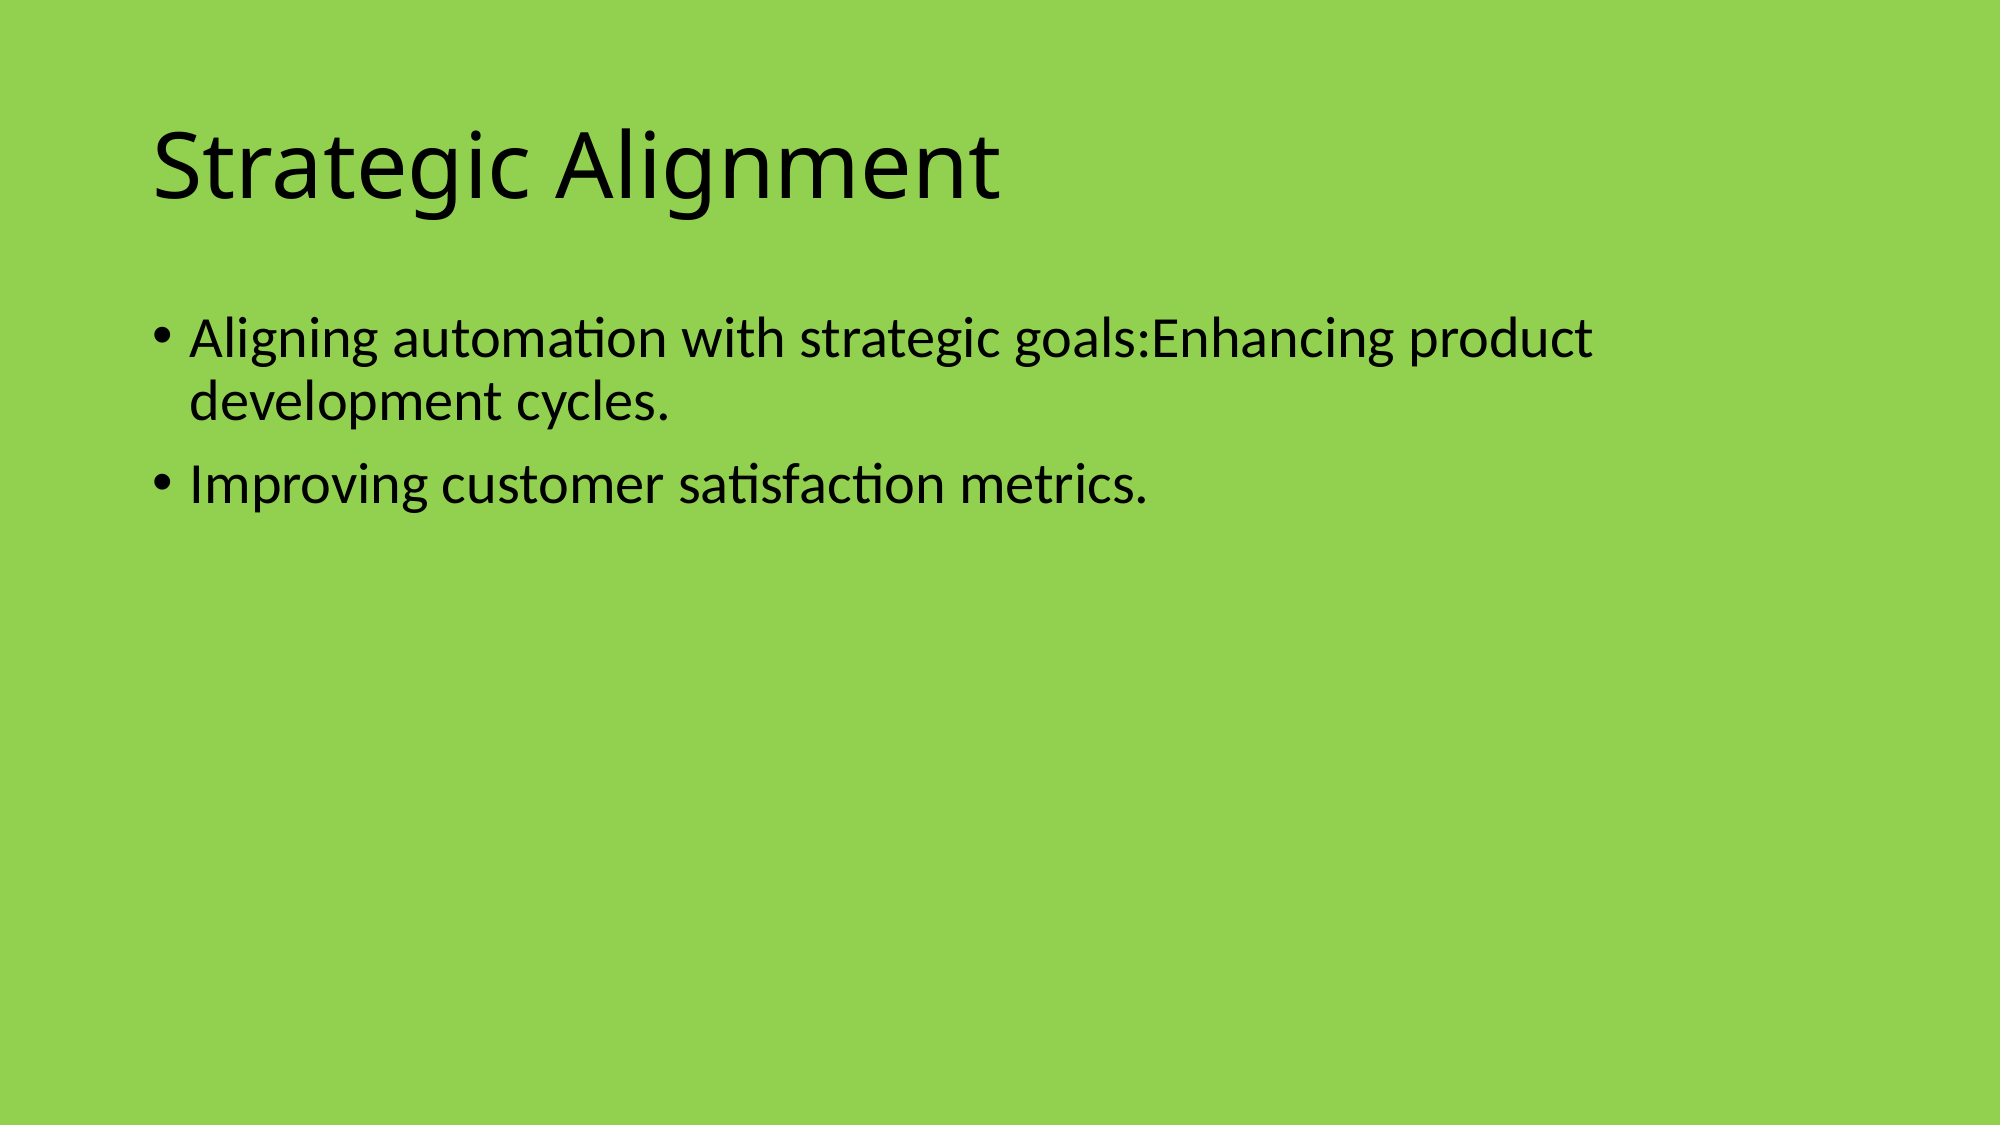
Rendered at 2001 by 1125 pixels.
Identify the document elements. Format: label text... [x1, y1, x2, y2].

title Strategic Alignment [137, 59, 1863, 278]
list Aligning automation with strategic goals:Enhancing product development cycles. Improving customer satisfaction metrics. [137, 299, 1863, 1014]
